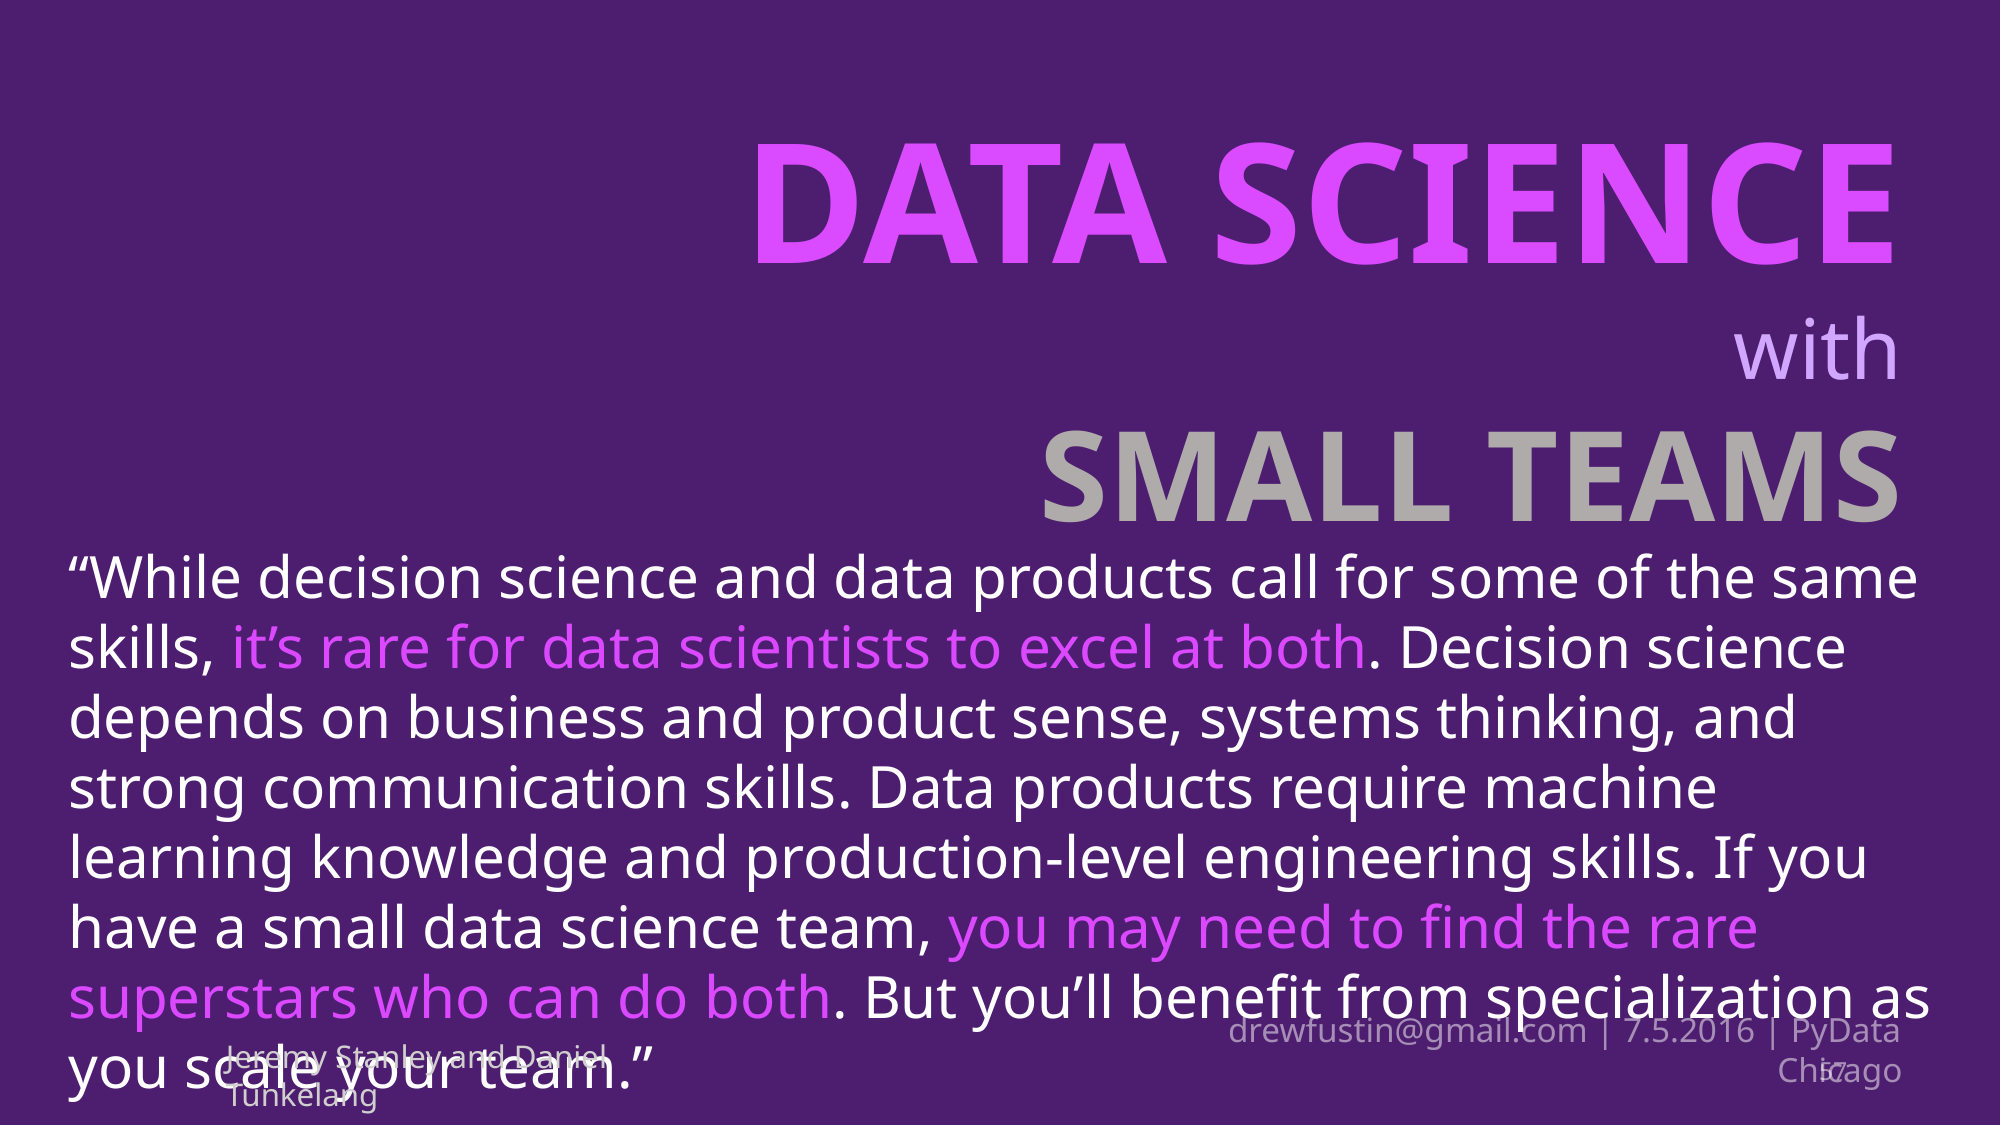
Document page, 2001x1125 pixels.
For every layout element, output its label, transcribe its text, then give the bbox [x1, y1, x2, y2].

text_box Jeremy Stanley and Daniel Tunkelang [211, 1029, 758, 1120]
text_box drewfustin@gmail.com | 7.5.2016 | PyData Chicago [1146, 1002, 1918, 1097]
text_box “While decision science and data products call for some of the same skills, it’s rare for data scientists to excel at both. Decision science depends on business and product sense, systems thinking, and strong communication skills. Data products require machine learning knowledge and production-level engineering skills. If you have a small data science team, you may need to find the rare superstars who can do both. But you’ll benefit from specialization as you scale your team.” [53, 532, 1948, 1108]
slide_number 57 [1412, 1042, 1863, 1103]
text_box DATA SCIENCE with SMALL TEAMS [0, 89, 1918, 554]
